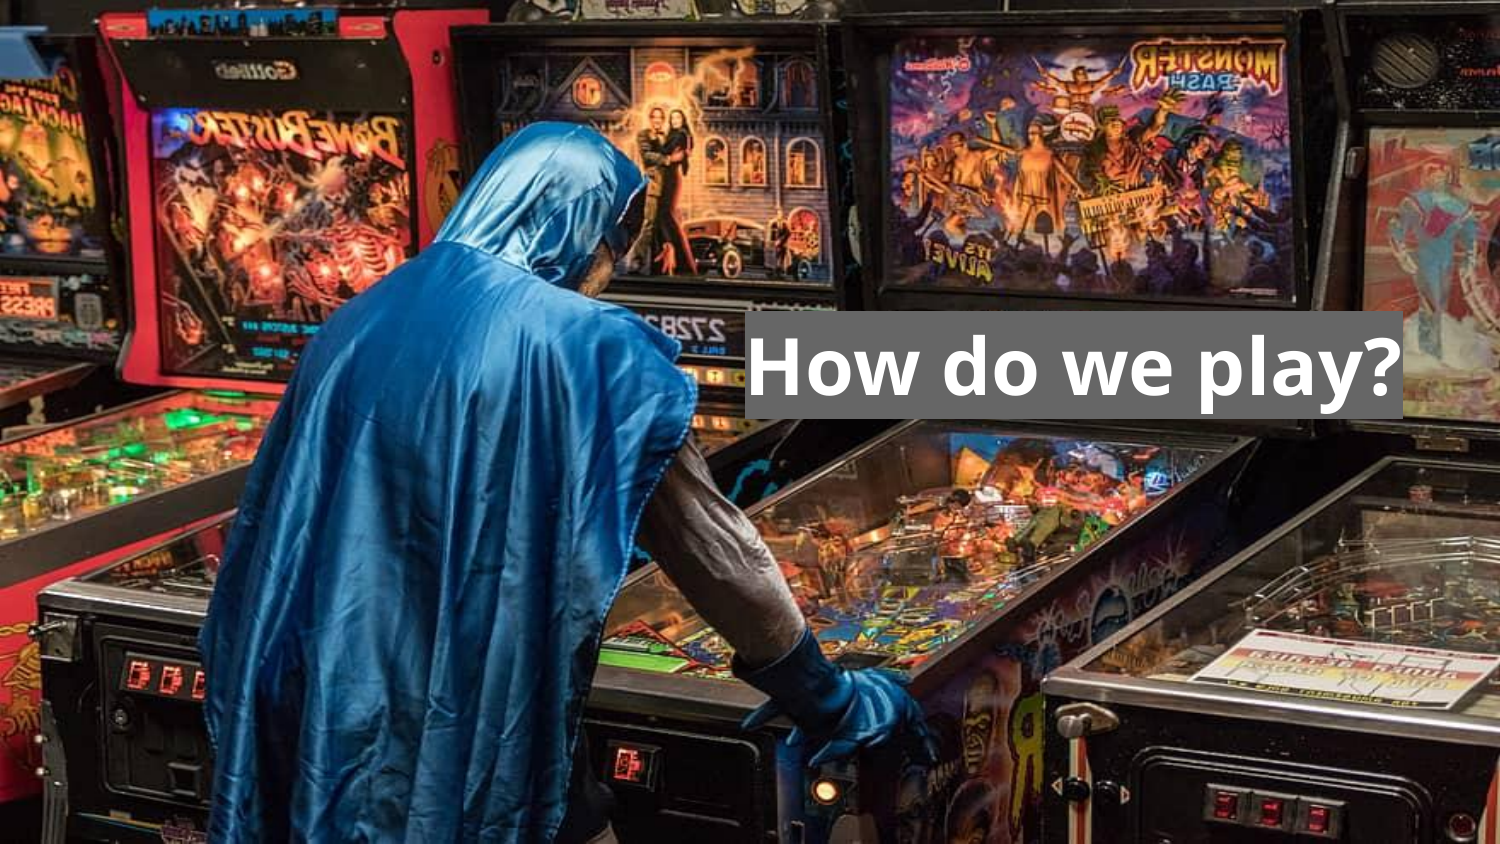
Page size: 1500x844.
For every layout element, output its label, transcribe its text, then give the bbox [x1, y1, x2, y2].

text_box How do we play? [692, 301, 1456, 484]
picture [0, 0, 1500, 844]
